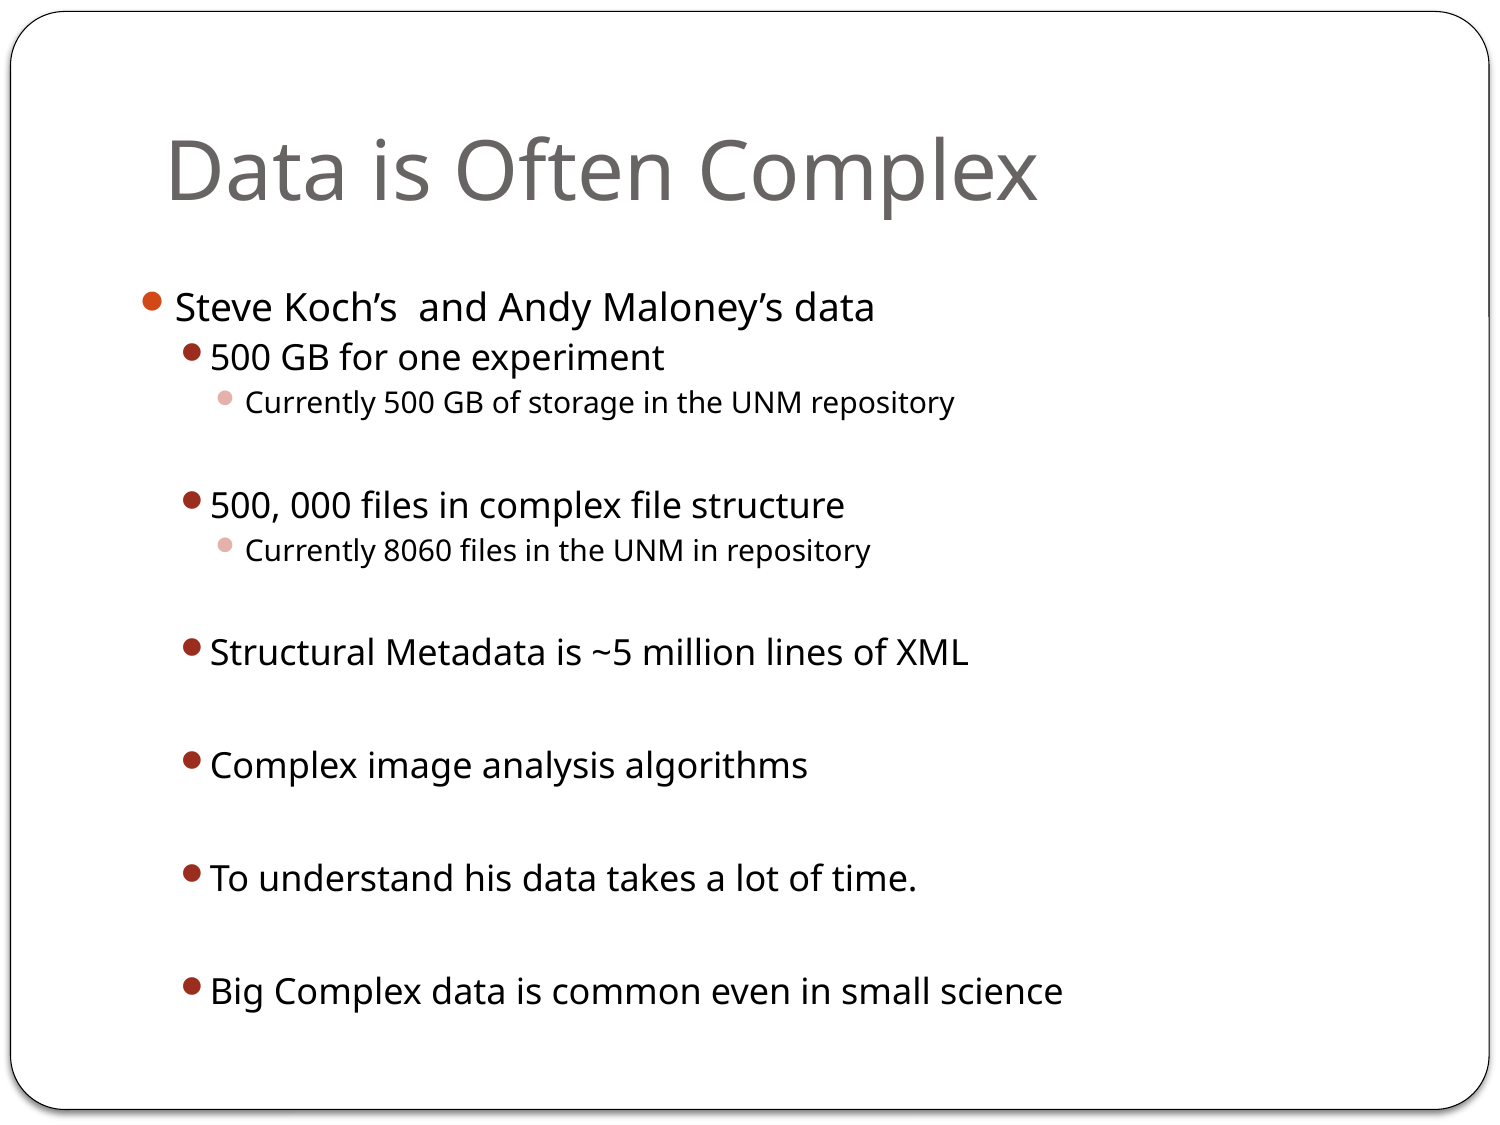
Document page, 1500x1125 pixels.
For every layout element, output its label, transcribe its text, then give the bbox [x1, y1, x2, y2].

title Data is Often Complex [150, 45, 1425, 233]
list Steve Koch’s and Andy Maloney’s data 500 GB for one experiment Currently 500 GB of storage in the UNM repository 500, 000 files in complex file structure Currently 8060 files in the UNM in repository Structural Metadata is ~5 million lines of XML Complex image analysis algorithms To understand his data takes a lot of time. Big Complex data is common even in small science [125, 275, 1288, 1025]
